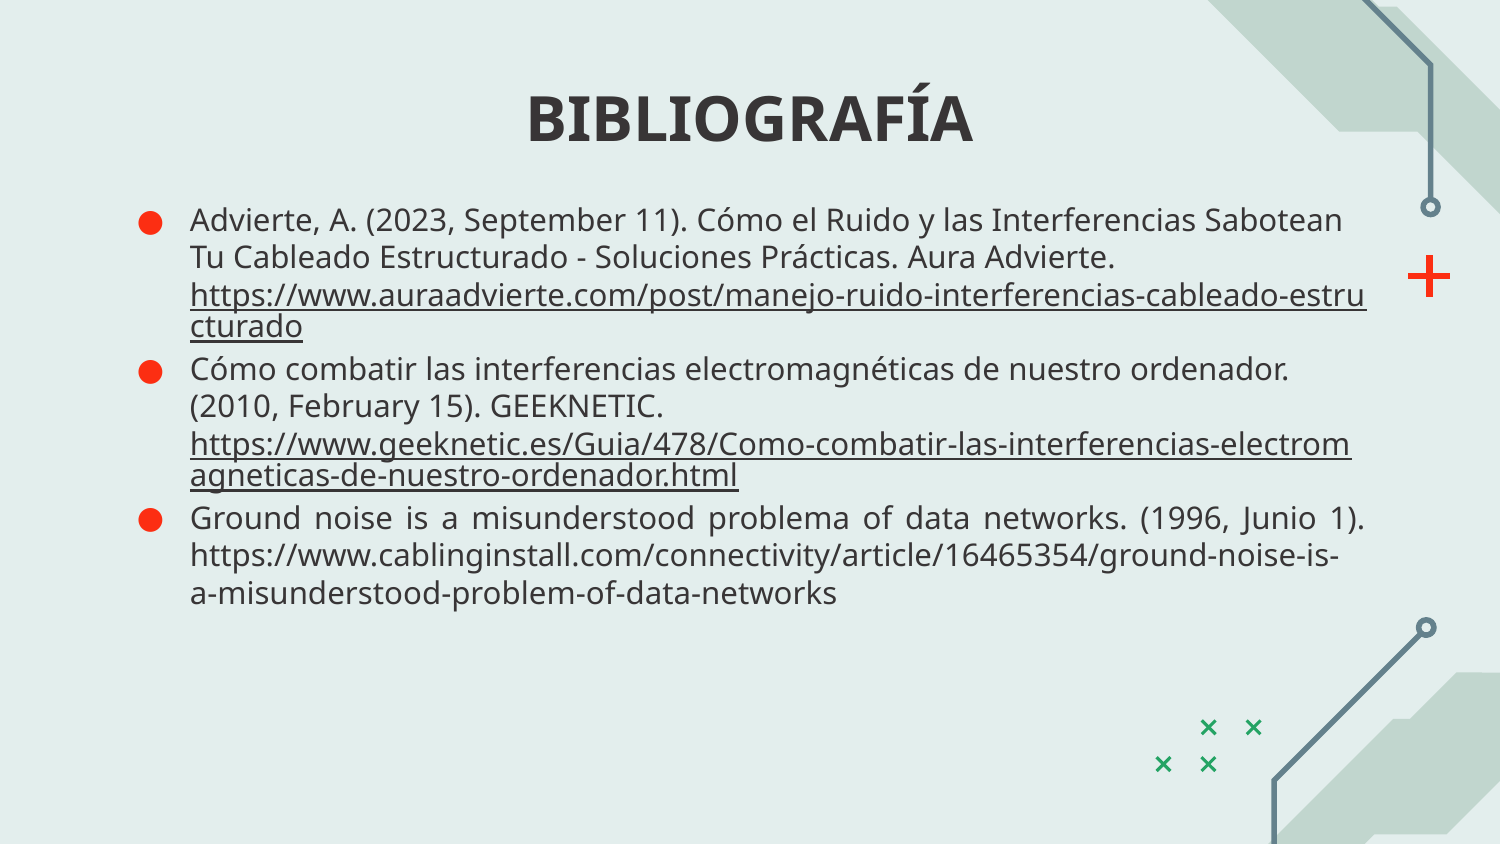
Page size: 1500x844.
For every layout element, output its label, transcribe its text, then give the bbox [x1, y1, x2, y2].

list Advierte, A. (2023, September 11). Cómo el Ruido y las Interferencias Sabotean Tu Cableado Estructurado - Soluciones Prácticas. Aura Advierte. https://www.auraadvierte.com/post/manejo-ruido-interferencias-cableado-estructurado Cómo combatir las interferencias electromagnéticas de nuestro ordenador. (2010, February 15). GEEKNETIC. https://www.geeknetic.es/Guia/478/Como-combatir-las-interferencias-electromagneticas-de-nuestro-ordenador.html Ground noise is a misunderstood problema of data networks. (1996, Junio 1). https://www.cablinginstall.com/connectivity/article/16465354/ground-noise-is-a-misunderstood-problem-of-data-networks [99, 185, 1383, 756]
title BIBLIOGRAFÍA [118, 63, 1382, 161]
